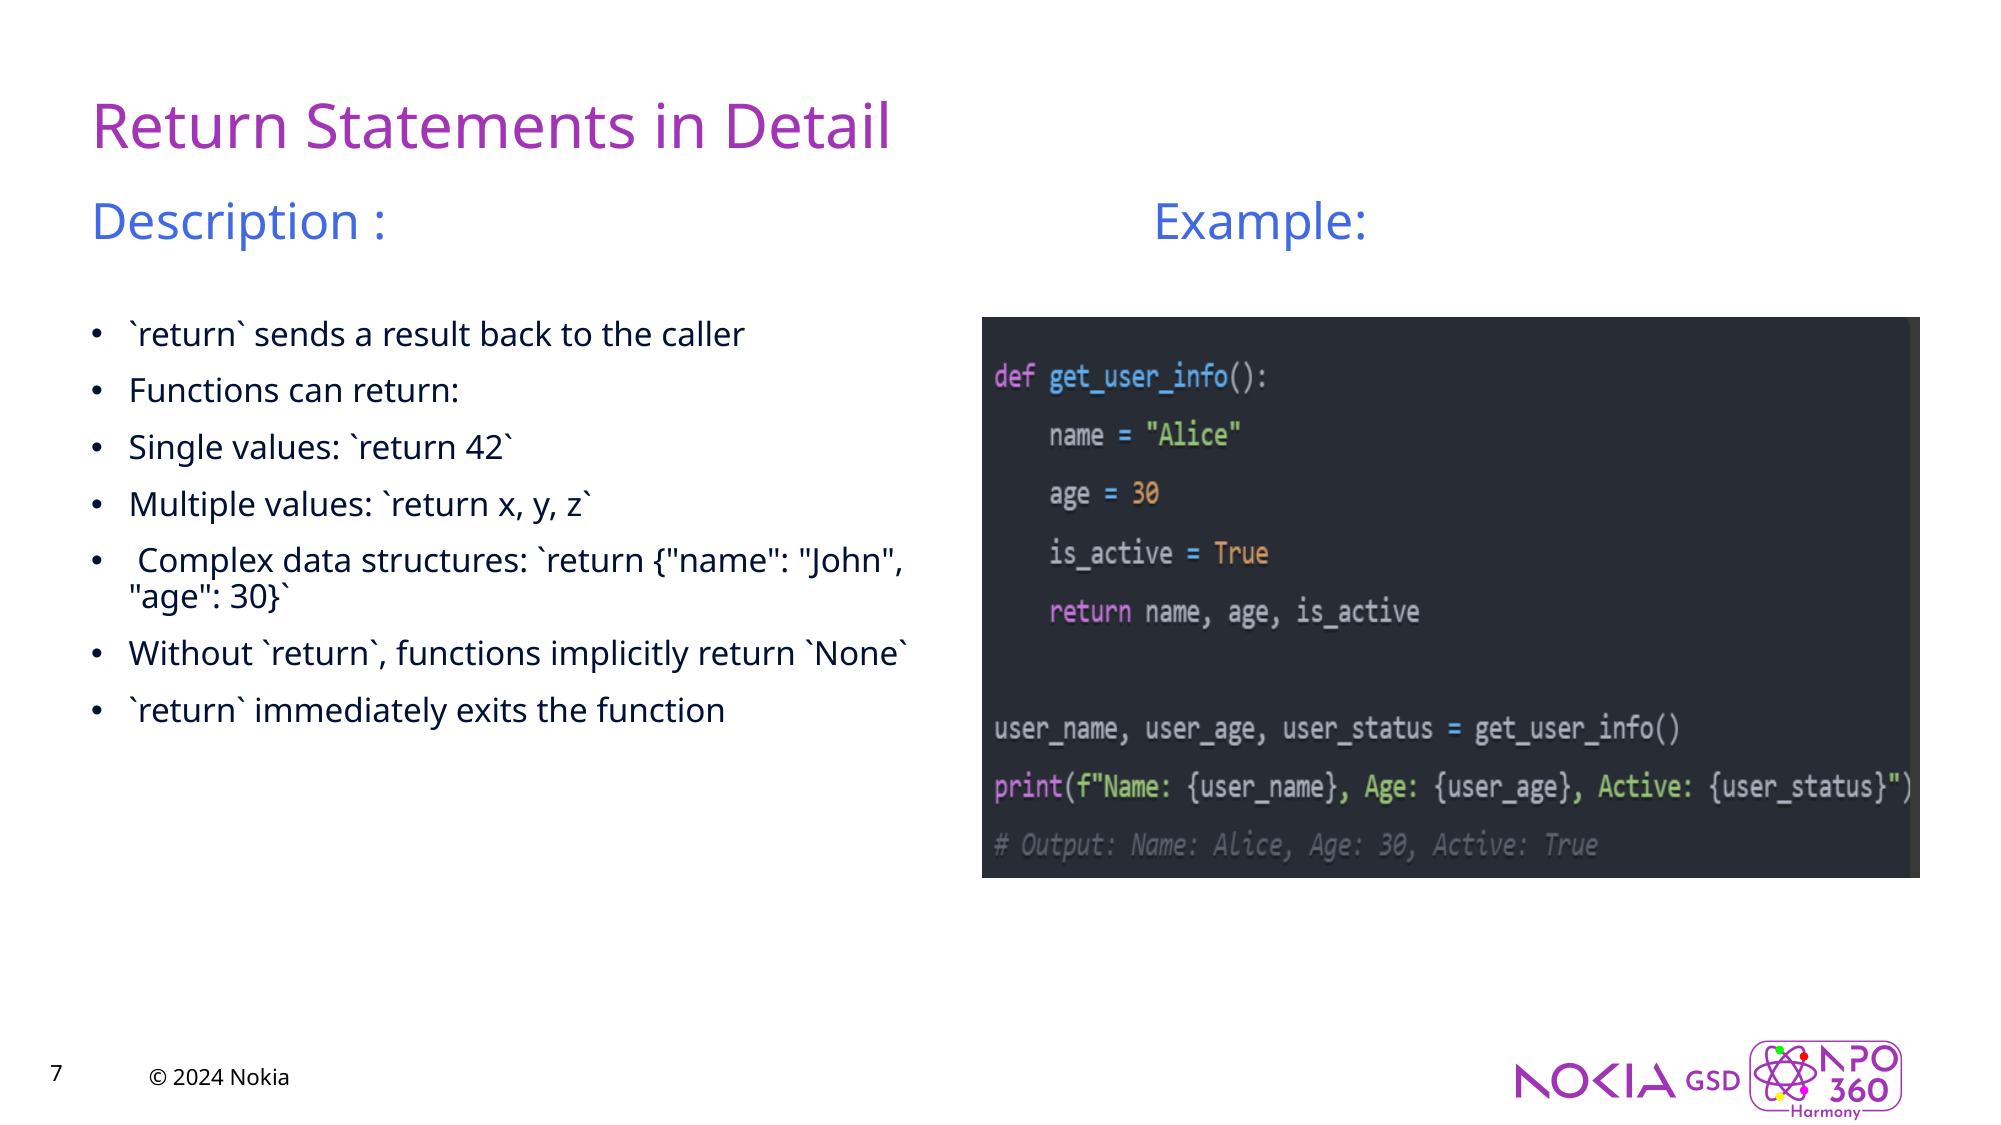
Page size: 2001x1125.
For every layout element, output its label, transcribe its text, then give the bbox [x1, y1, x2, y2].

picture [981, 316, 1920, 879]
picture [1509, 1036, 1909, 1125]
list Description : Example: [91, 189, 1909, 289]
list Return Statements in Detail [91, 86, 1909, 162]
text_box `return` sends a result back to the caller Functions can return: Single values: `return 42` Multiple values: `return x, y, z` Complex data structures: `return {"name": "John", "age": 30}` Without `return`, functions implicitly return `None` `return` immediately exits the function [91, 317, 983, 1033]
